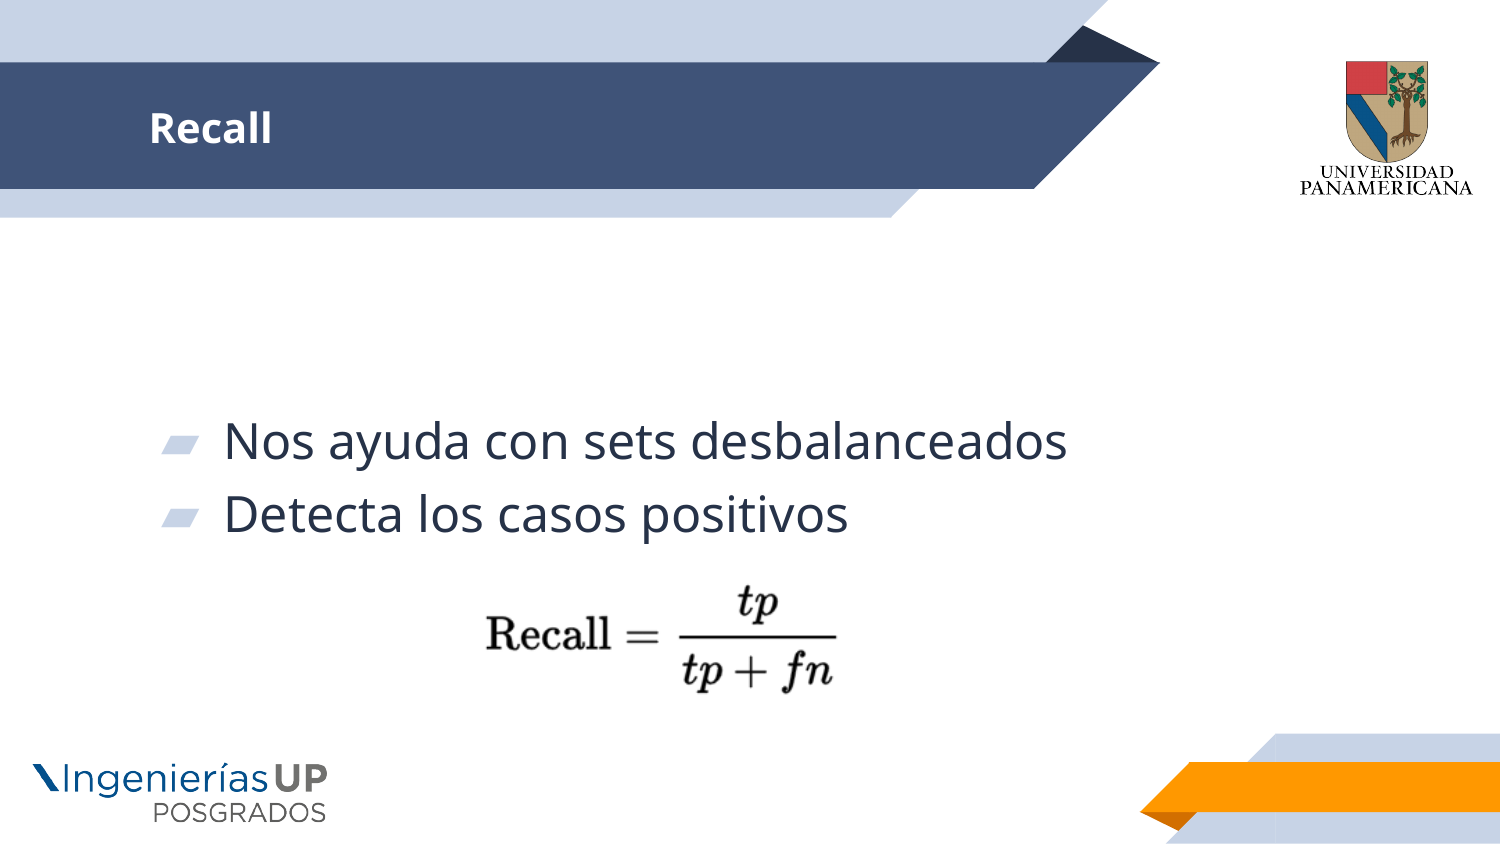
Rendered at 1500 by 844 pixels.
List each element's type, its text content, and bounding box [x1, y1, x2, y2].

picture [1286, 44, 1490, 210]
list Nos ayuda con sets desbalanceados Detecta los casos positivos [133, 217, 1140, 734]
picture [462, 573, 875, 721]
title Recall [133, 64, 1035, 190]
picture [15, 737, 344, 844]
